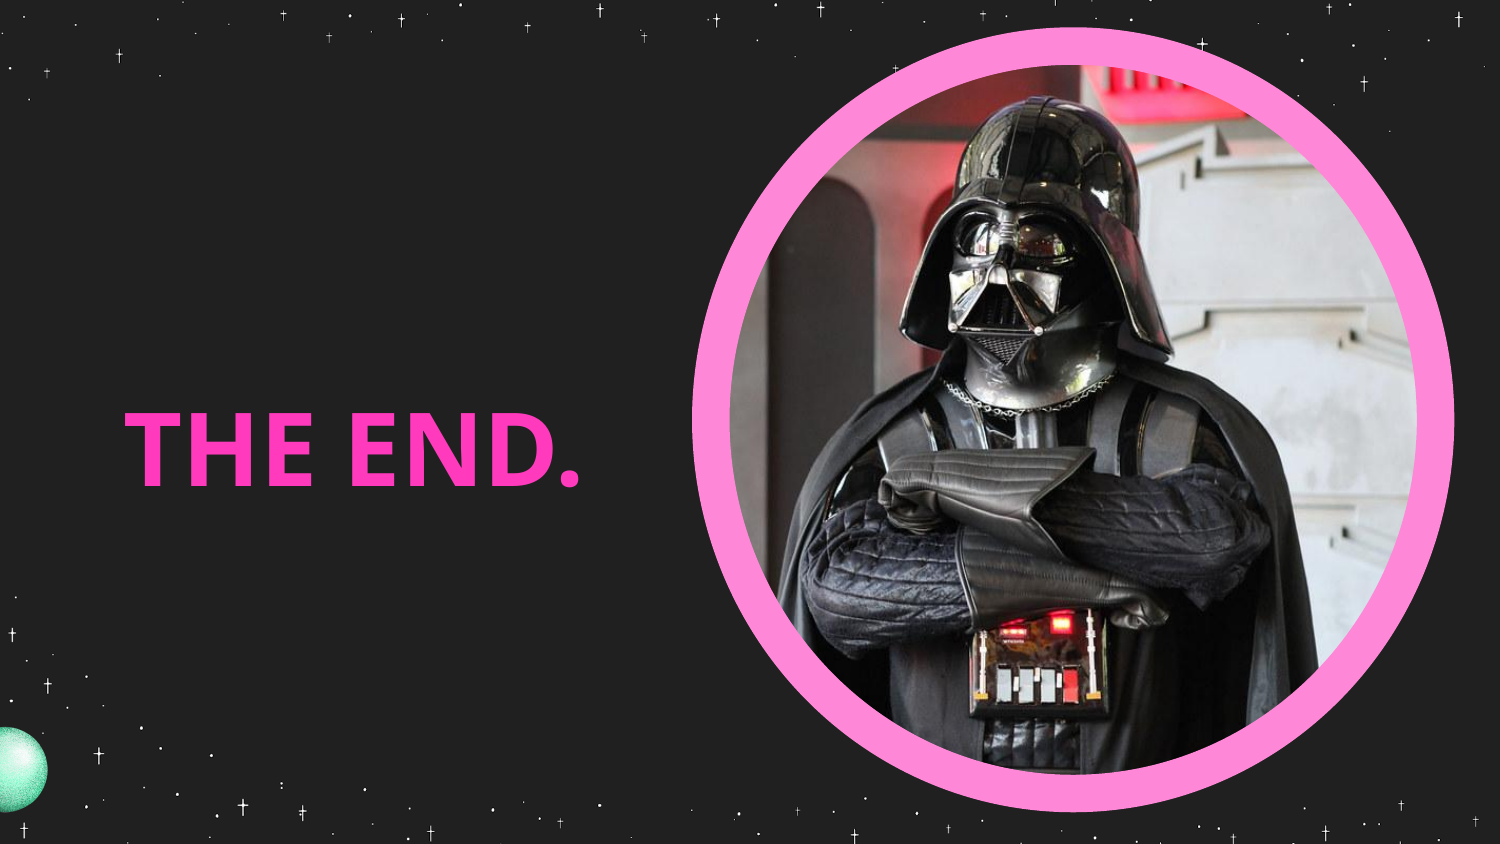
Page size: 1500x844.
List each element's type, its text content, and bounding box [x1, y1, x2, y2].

picture [0, 0, 1500, 844]
title [35, 50, 705, 146]
text_box THE END. [108, 369, 705, 523]
